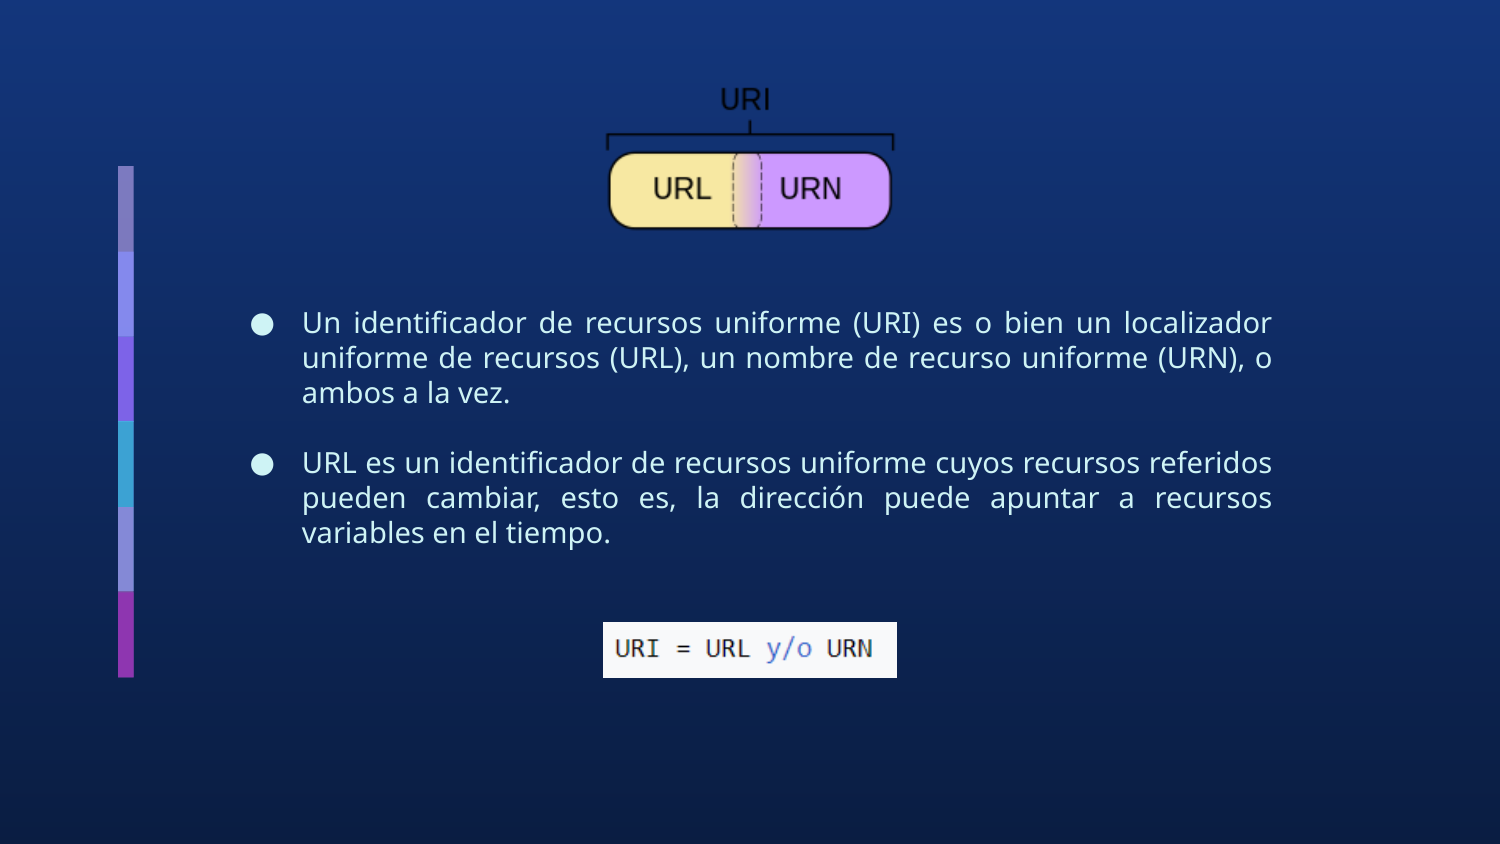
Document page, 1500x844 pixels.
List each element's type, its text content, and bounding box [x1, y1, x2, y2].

picture [577, 56, 923, 266]
list Un identificador de recursos uniforme (URI) es o bien un localizador uniforme de recursos (URL), un nombre de recurso uniforme (URN), o ambos a la vez. URL es un identificador de recursos uniforme cuyos recursos referidos pueden cambiar, esto es, la dirección puede apuntar a recursos variables en el tiempo. [211, 289, 1289, 463]
picture [603, 622, 897, 678]
